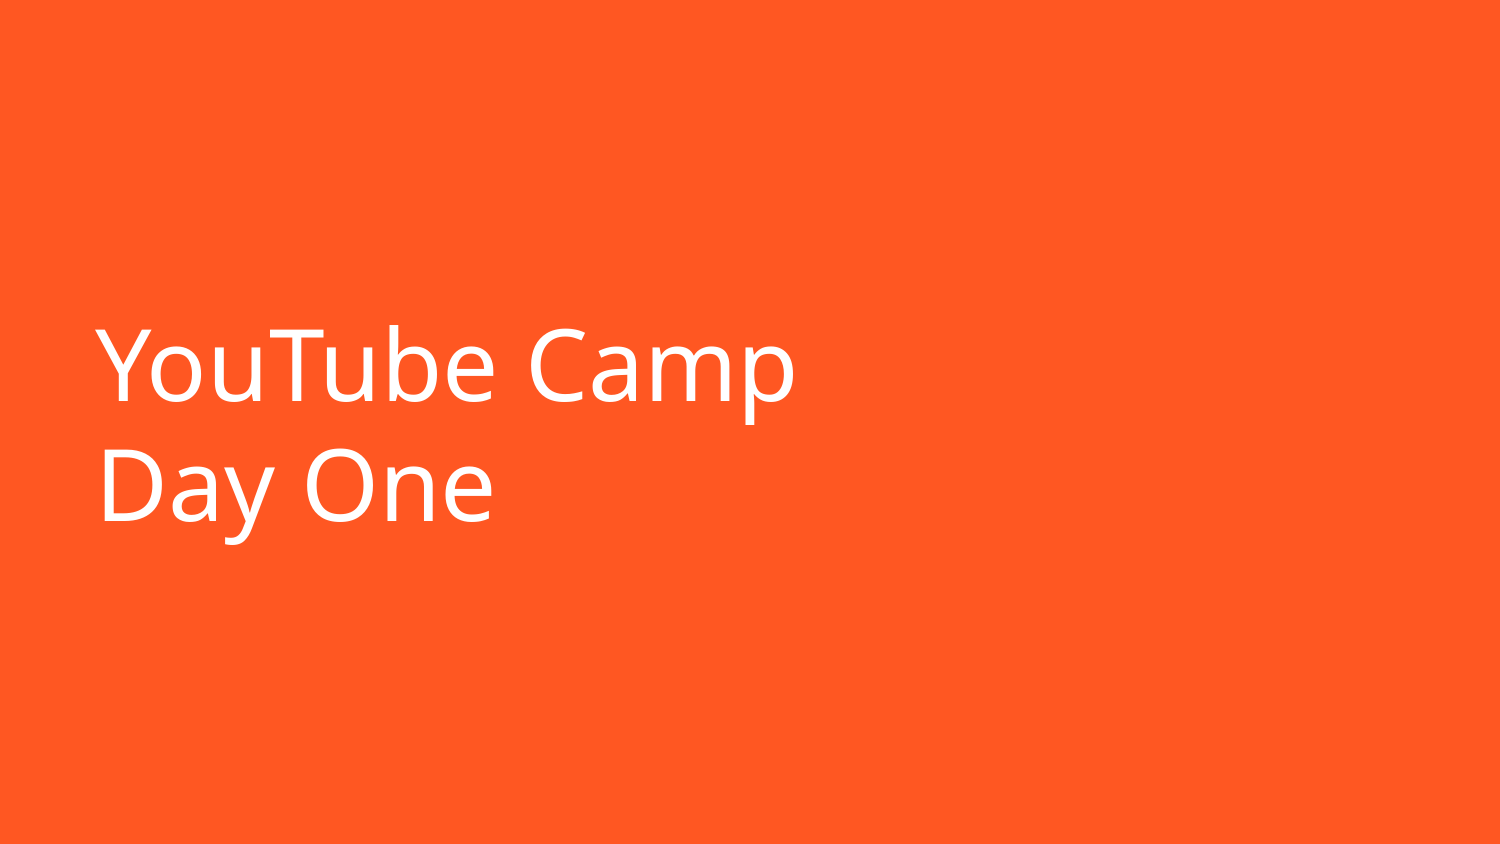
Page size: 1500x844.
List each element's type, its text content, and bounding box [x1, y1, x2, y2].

title YouTube Camp Day One [80, 86, 1013, 758]
